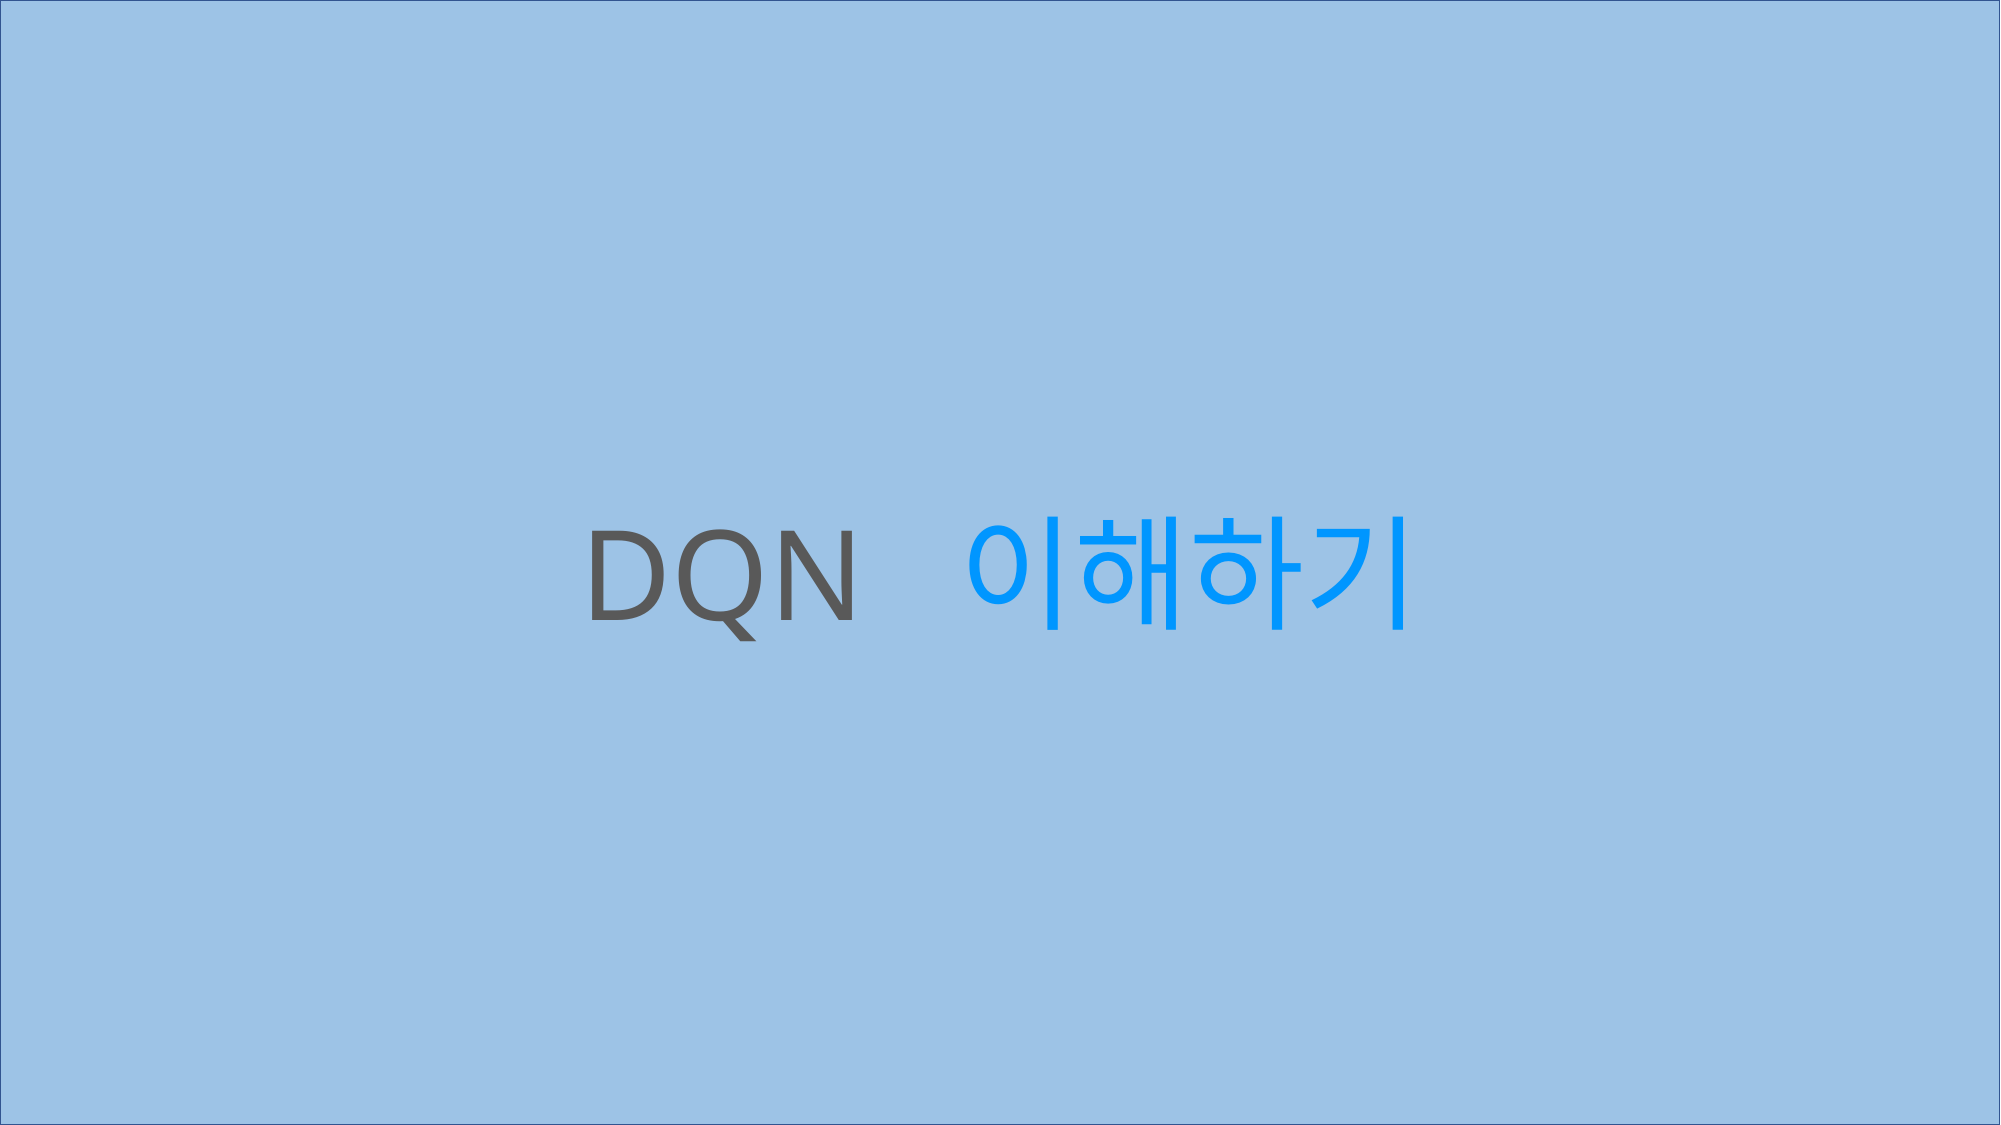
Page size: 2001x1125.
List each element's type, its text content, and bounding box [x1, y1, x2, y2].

text_box [0, 0, 2000, 1125]
title DQN 이해하기 [137, 469, 1863, 655]
